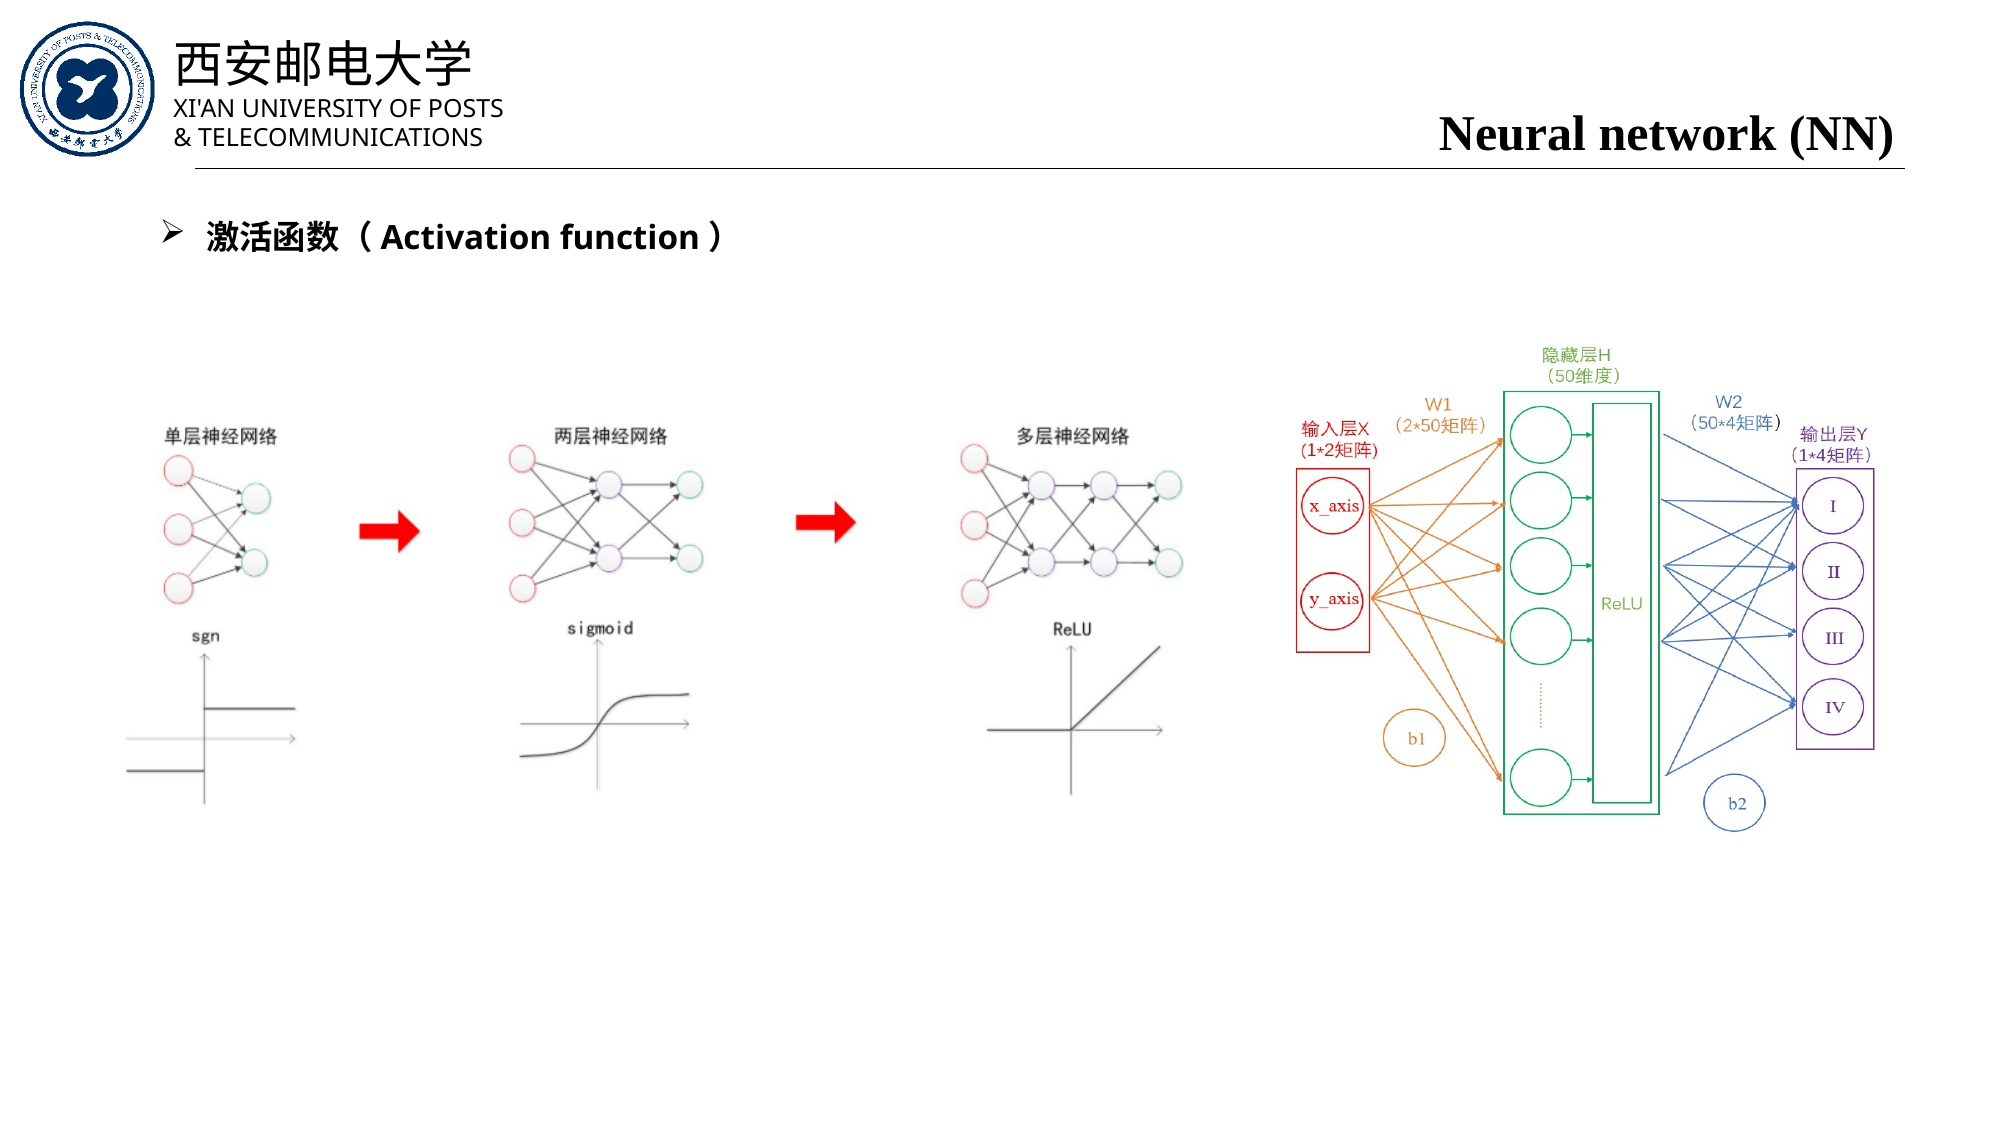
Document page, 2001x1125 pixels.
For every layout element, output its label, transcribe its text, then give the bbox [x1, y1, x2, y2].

picture [123, 409, 1194, 817]
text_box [1272, 343, 1905, 843]
text_box Neural network (NN) [1424, 93, 1923, 168]
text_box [15, 17, 607, 161]
text_box 激活函数（Activation function） [144, 208, 1856, 264]
